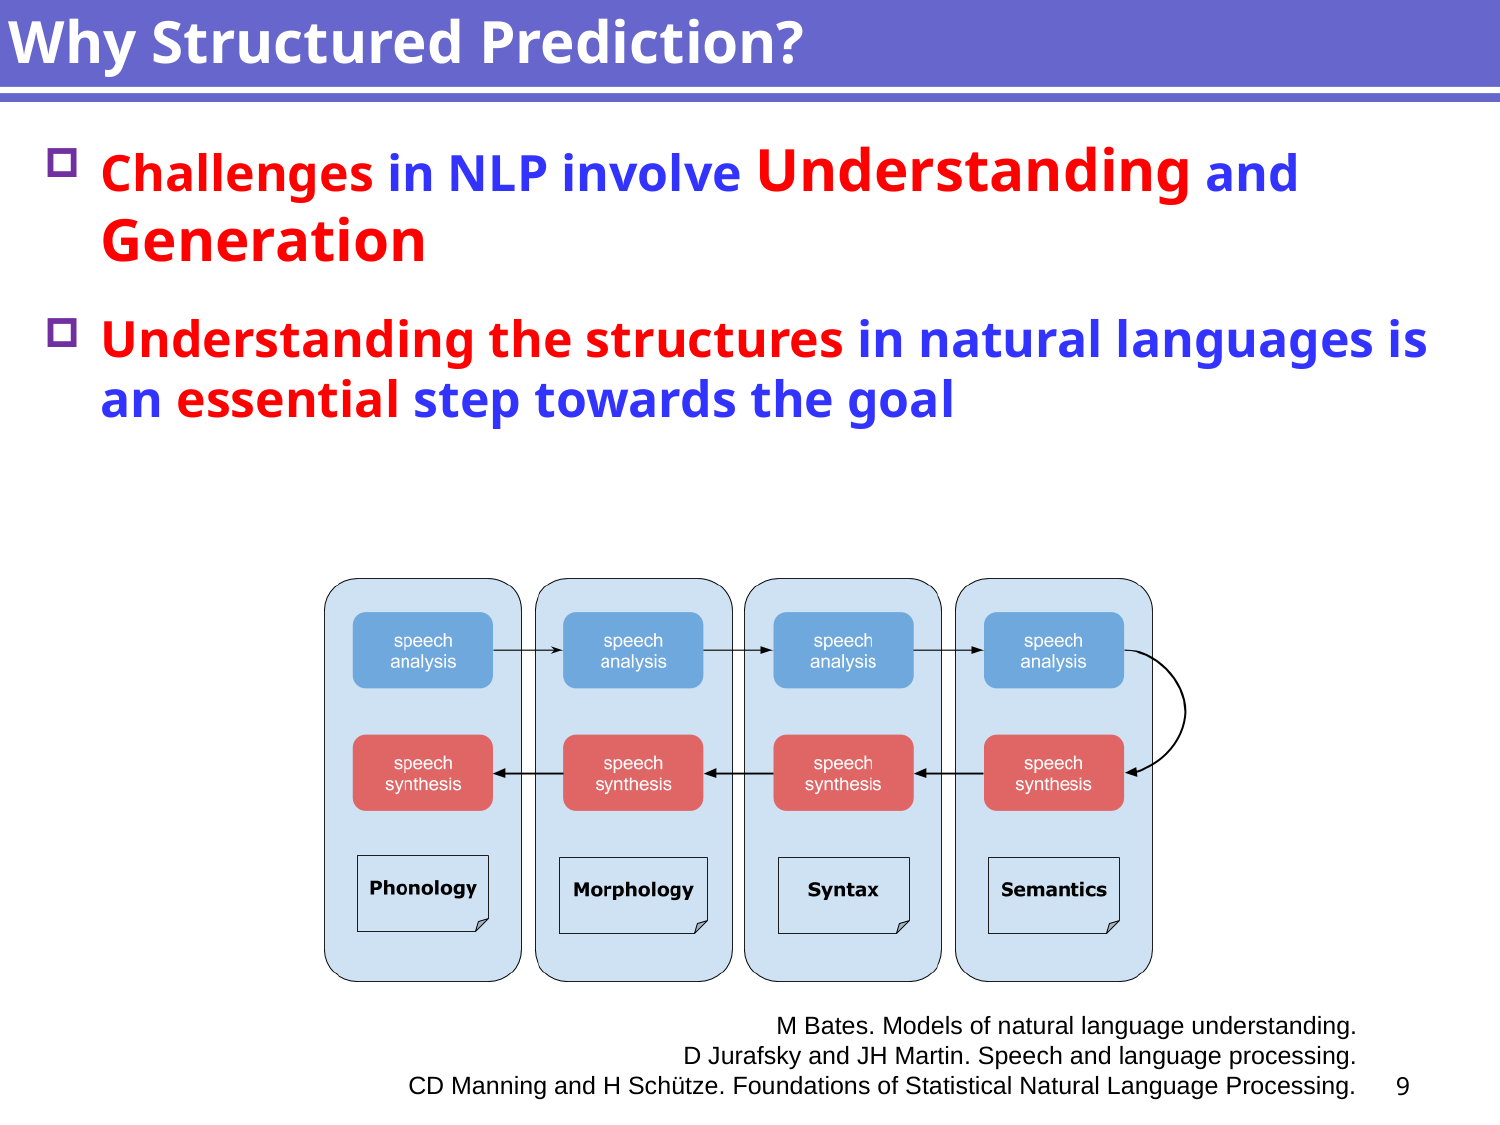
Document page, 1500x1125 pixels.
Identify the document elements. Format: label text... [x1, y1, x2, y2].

text_box M Bates. Models of natural language understanding. D Jurafsky and JH Martin. Speech and language processing. CD Manning and H Schütze. Foundations of Statistical Natural Language Processing. [1206, 1002, 1374, 1107]
slide_number 9 [1293, 1058, 1425, 1112]
title Why Structured Prediction? [0, 7, 1309, 73]
list Challenges in NLP involve Understanding and Generation Understanding the structures in natural languages is an essential step towards the goal [29, 125, 1447, 1047]
picture [272, 456, 1204, 1102]
